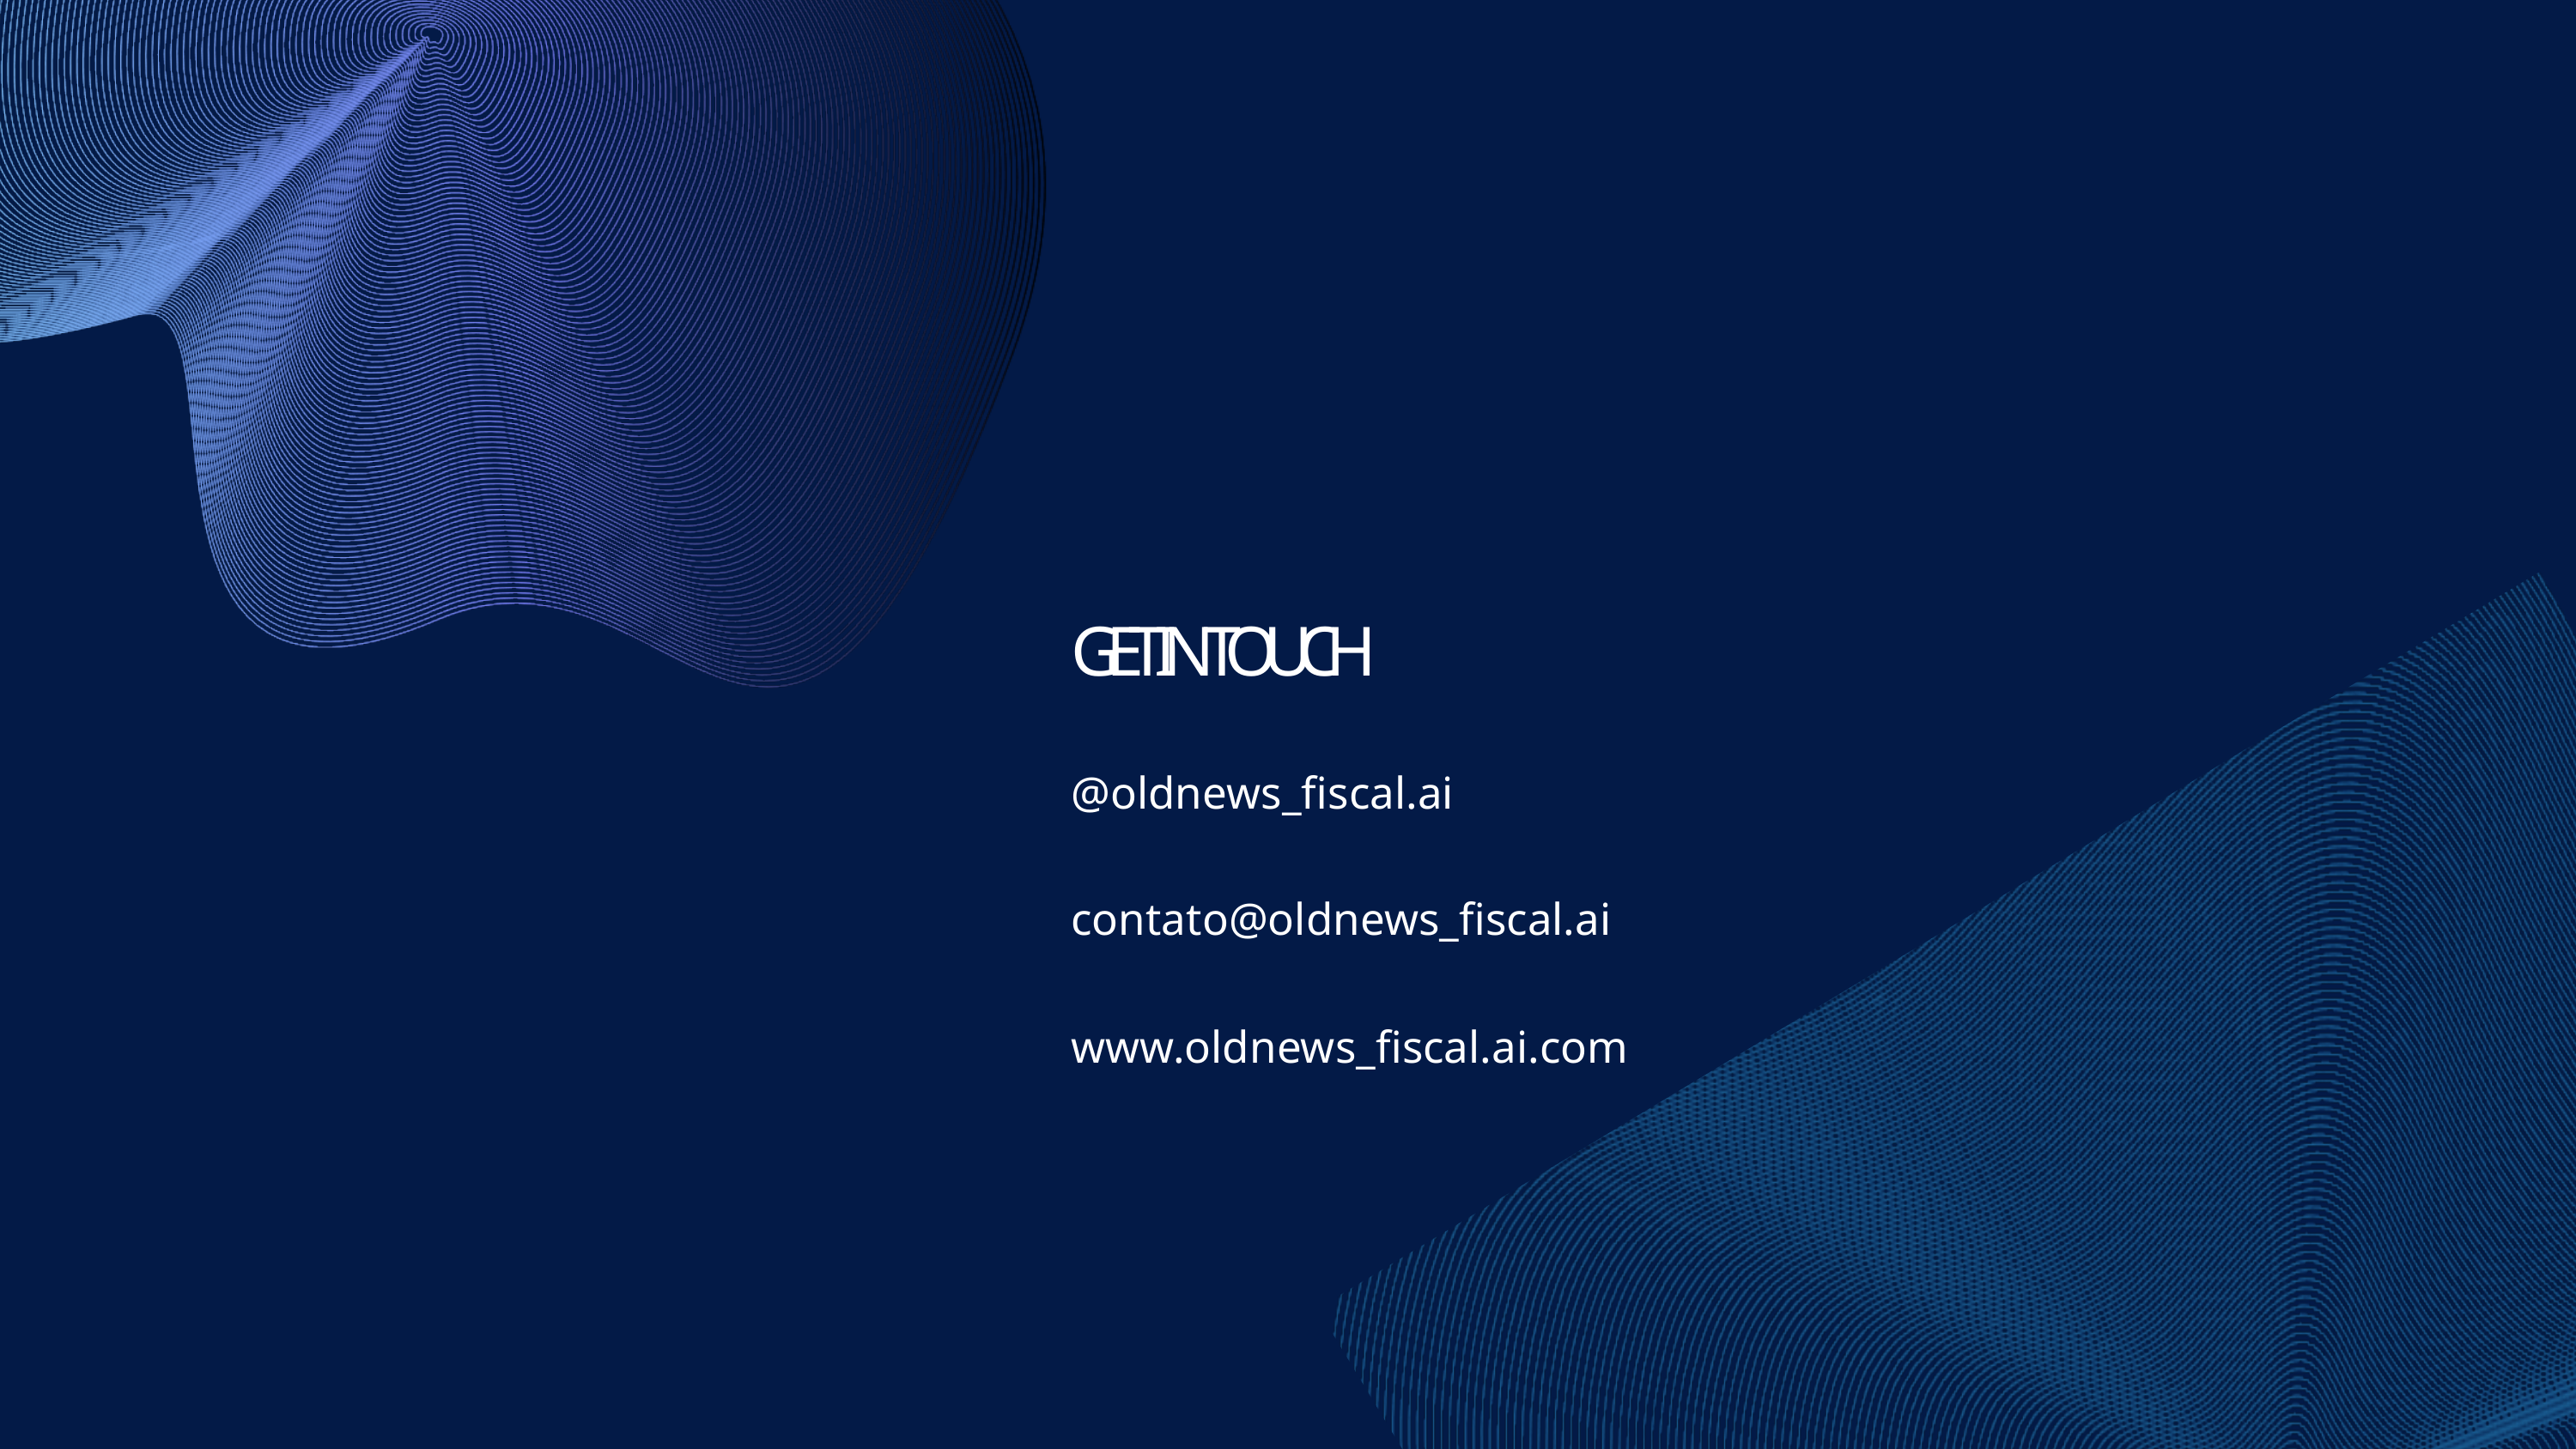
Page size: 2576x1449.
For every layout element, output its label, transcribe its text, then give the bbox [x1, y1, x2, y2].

text_box www.oldnews_fiscal.ai.com [1071, 1009, 1812, 1072]
text_box contato@oldnews_fiscal.ai [1071, 882, 1956, 945]
text_box @oldnews_fiscal.ai [1071, 755, 1956, 818]
text_box [0, 0, 1055, 699]
text_box [1317, 549, 2576, 1449]
text_box GET IN TOUCH [1071, 535, 2308, 690]
